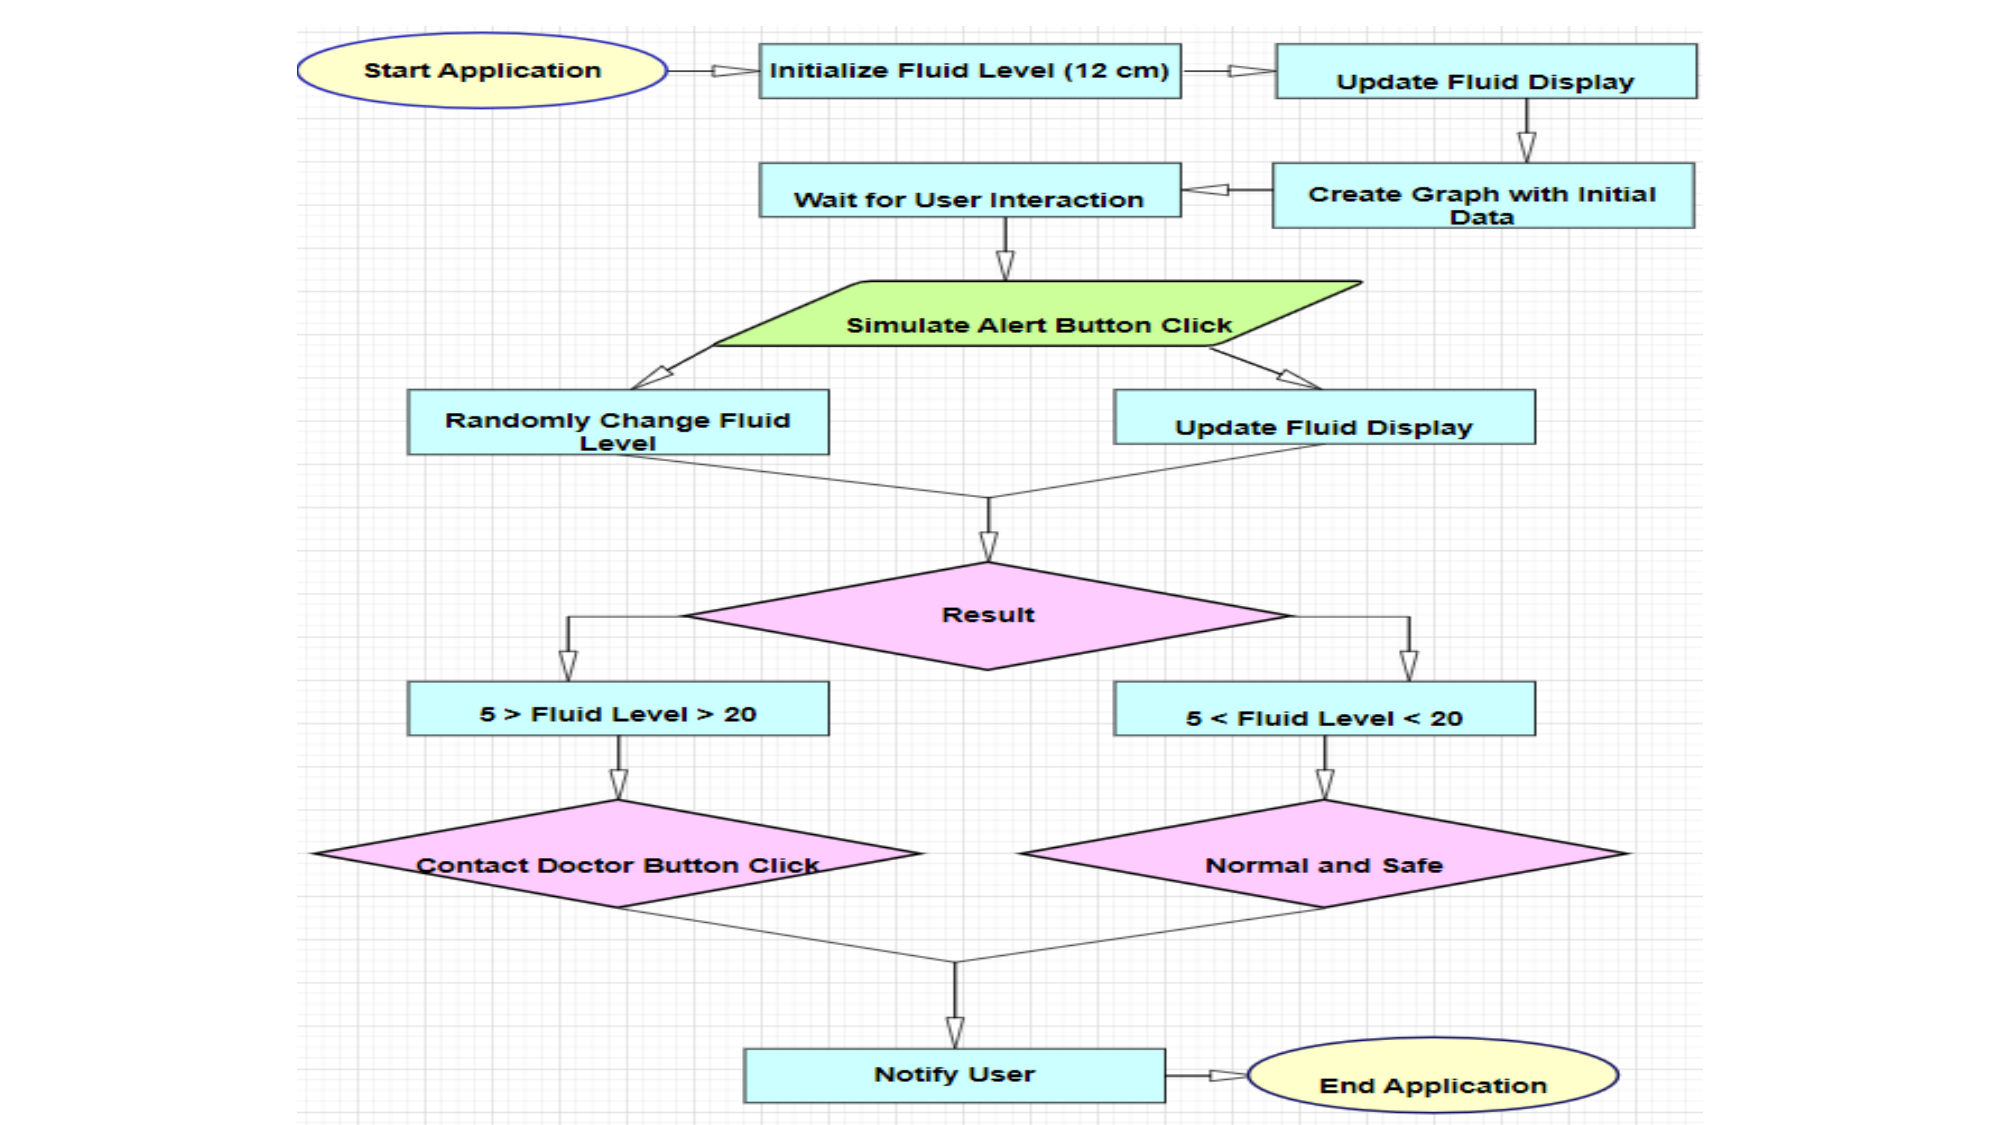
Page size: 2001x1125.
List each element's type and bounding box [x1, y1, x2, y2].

picture [297, 26, 1703, 1125]
